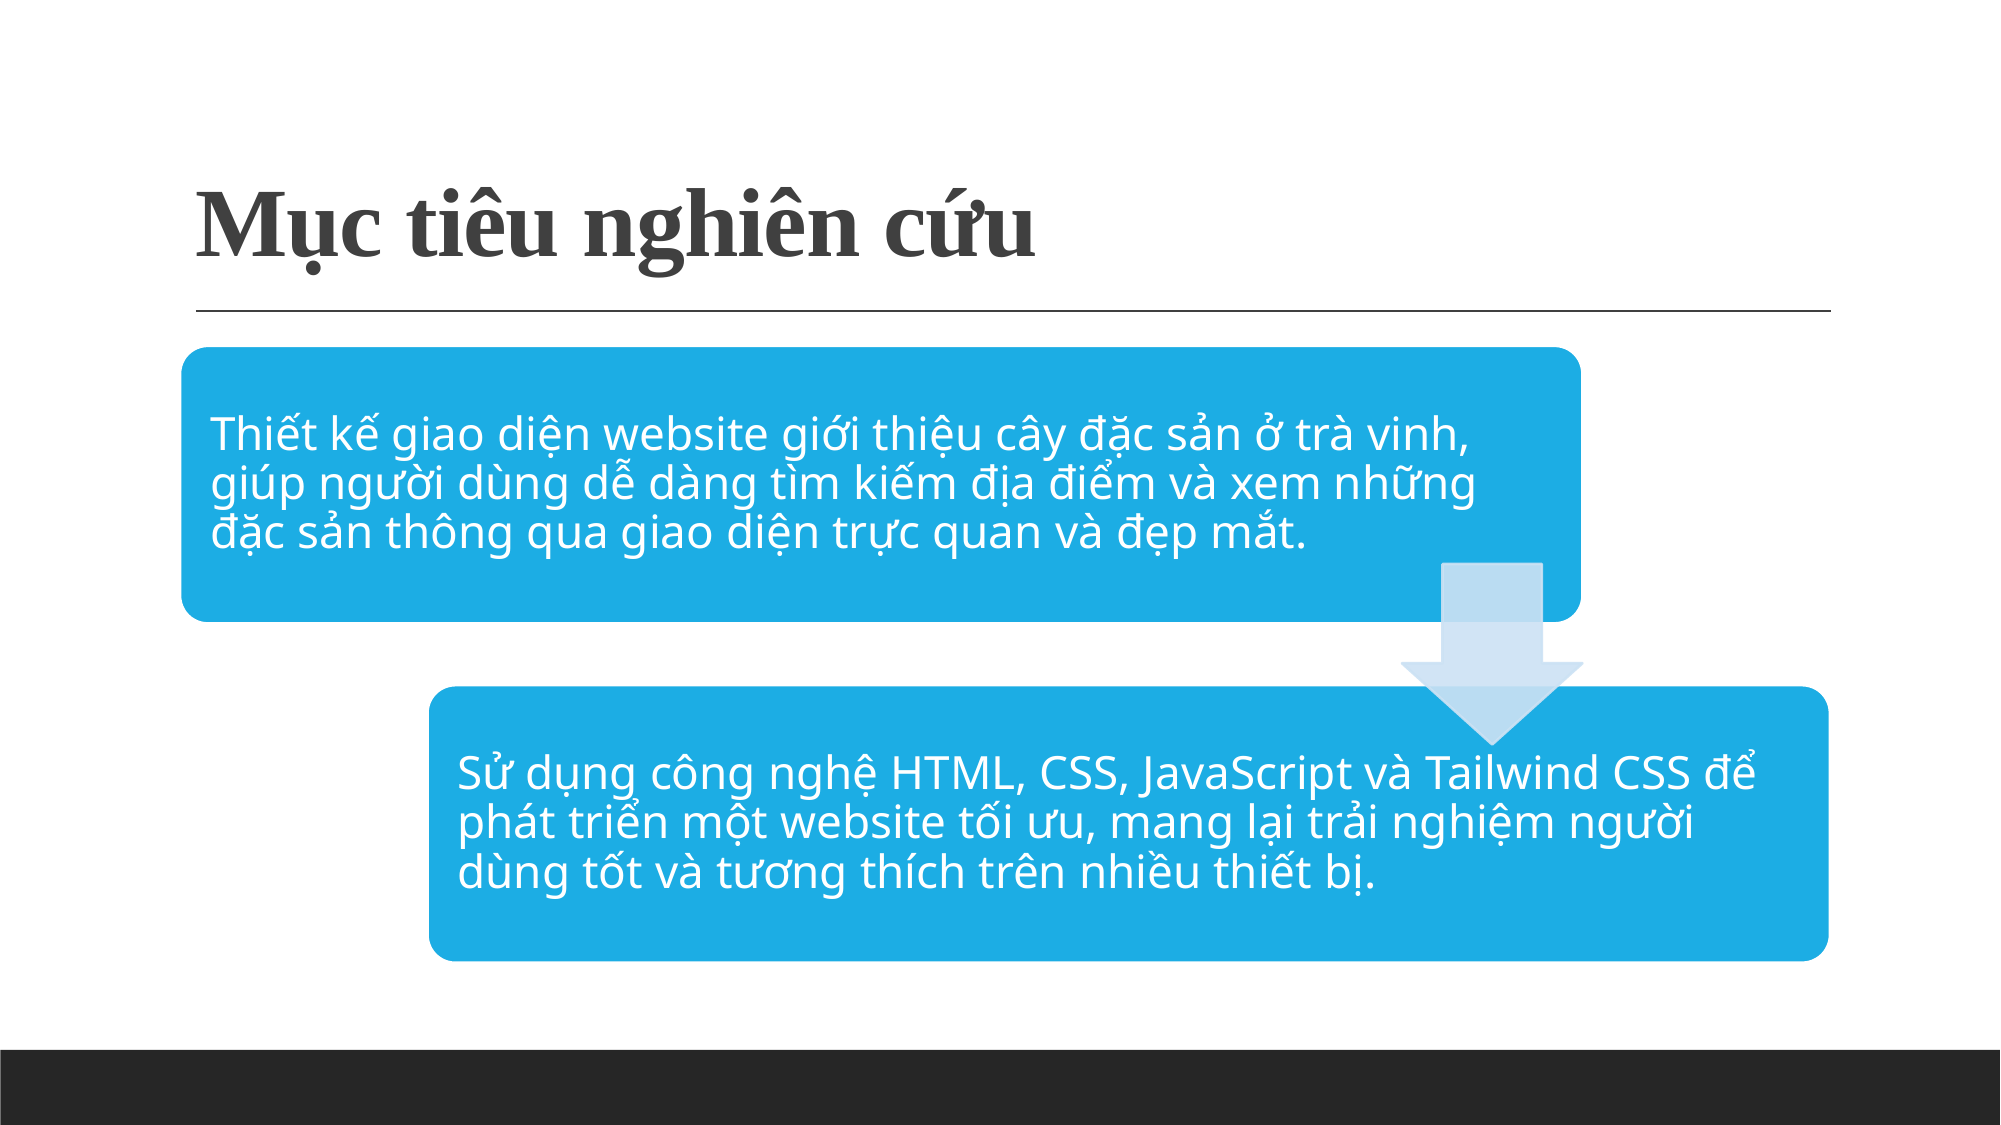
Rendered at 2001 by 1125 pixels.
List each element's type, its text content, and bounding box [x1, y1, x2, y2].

title Mục tiêu nghiên cứu [180, 47, 1830, 285]
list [179, 345, 1831, 964]
